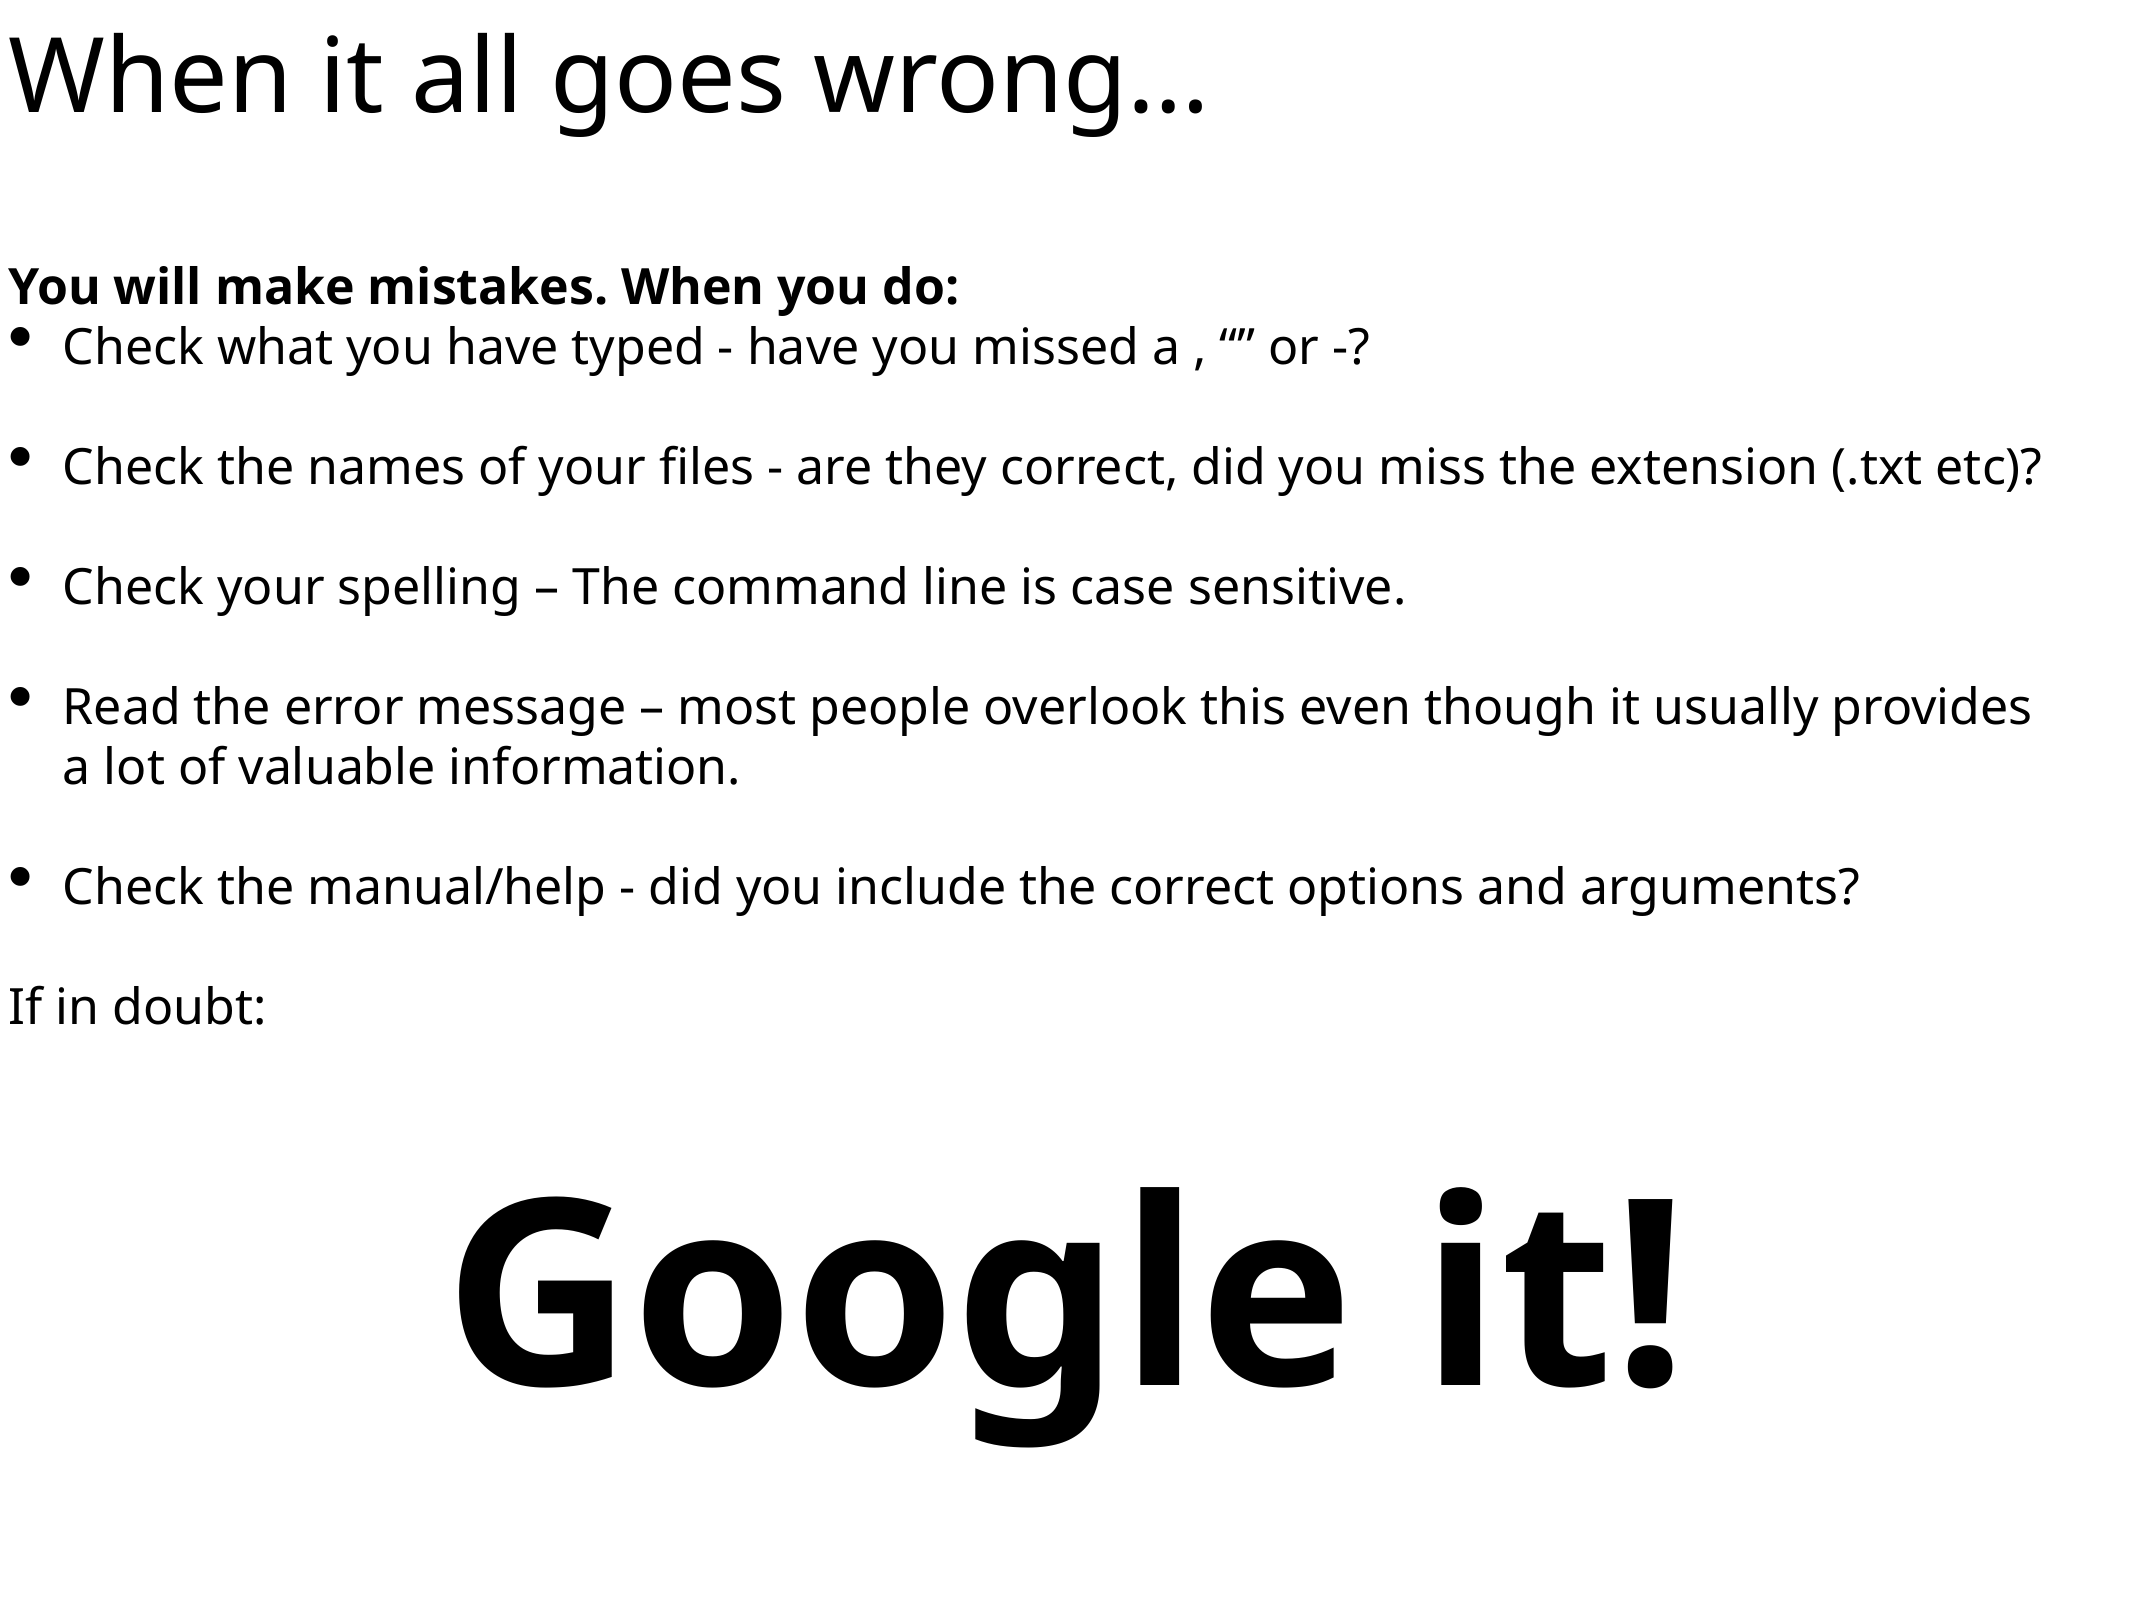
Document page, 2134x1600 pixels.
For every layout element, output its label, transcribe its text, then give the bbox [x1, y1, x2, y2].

text_box Google it! [436, 1116, 1698, 1446]
text_box When it all goes wrong… [0, 0, 1409, 168]
text_box You will make mistakes. When you do: Check what you have typed - have you missed a , “” or -? Check the names of your files - are they correct, did you miss the extension (.txt etc)? Check your spelling – The command line is case sensitive. Read the error message – most people overlook this even though it usually provides a lot of valuable information. Check the manual/help - did you include the correct options and arguments? If in doubt: [0, 246, 2062, 1044]
